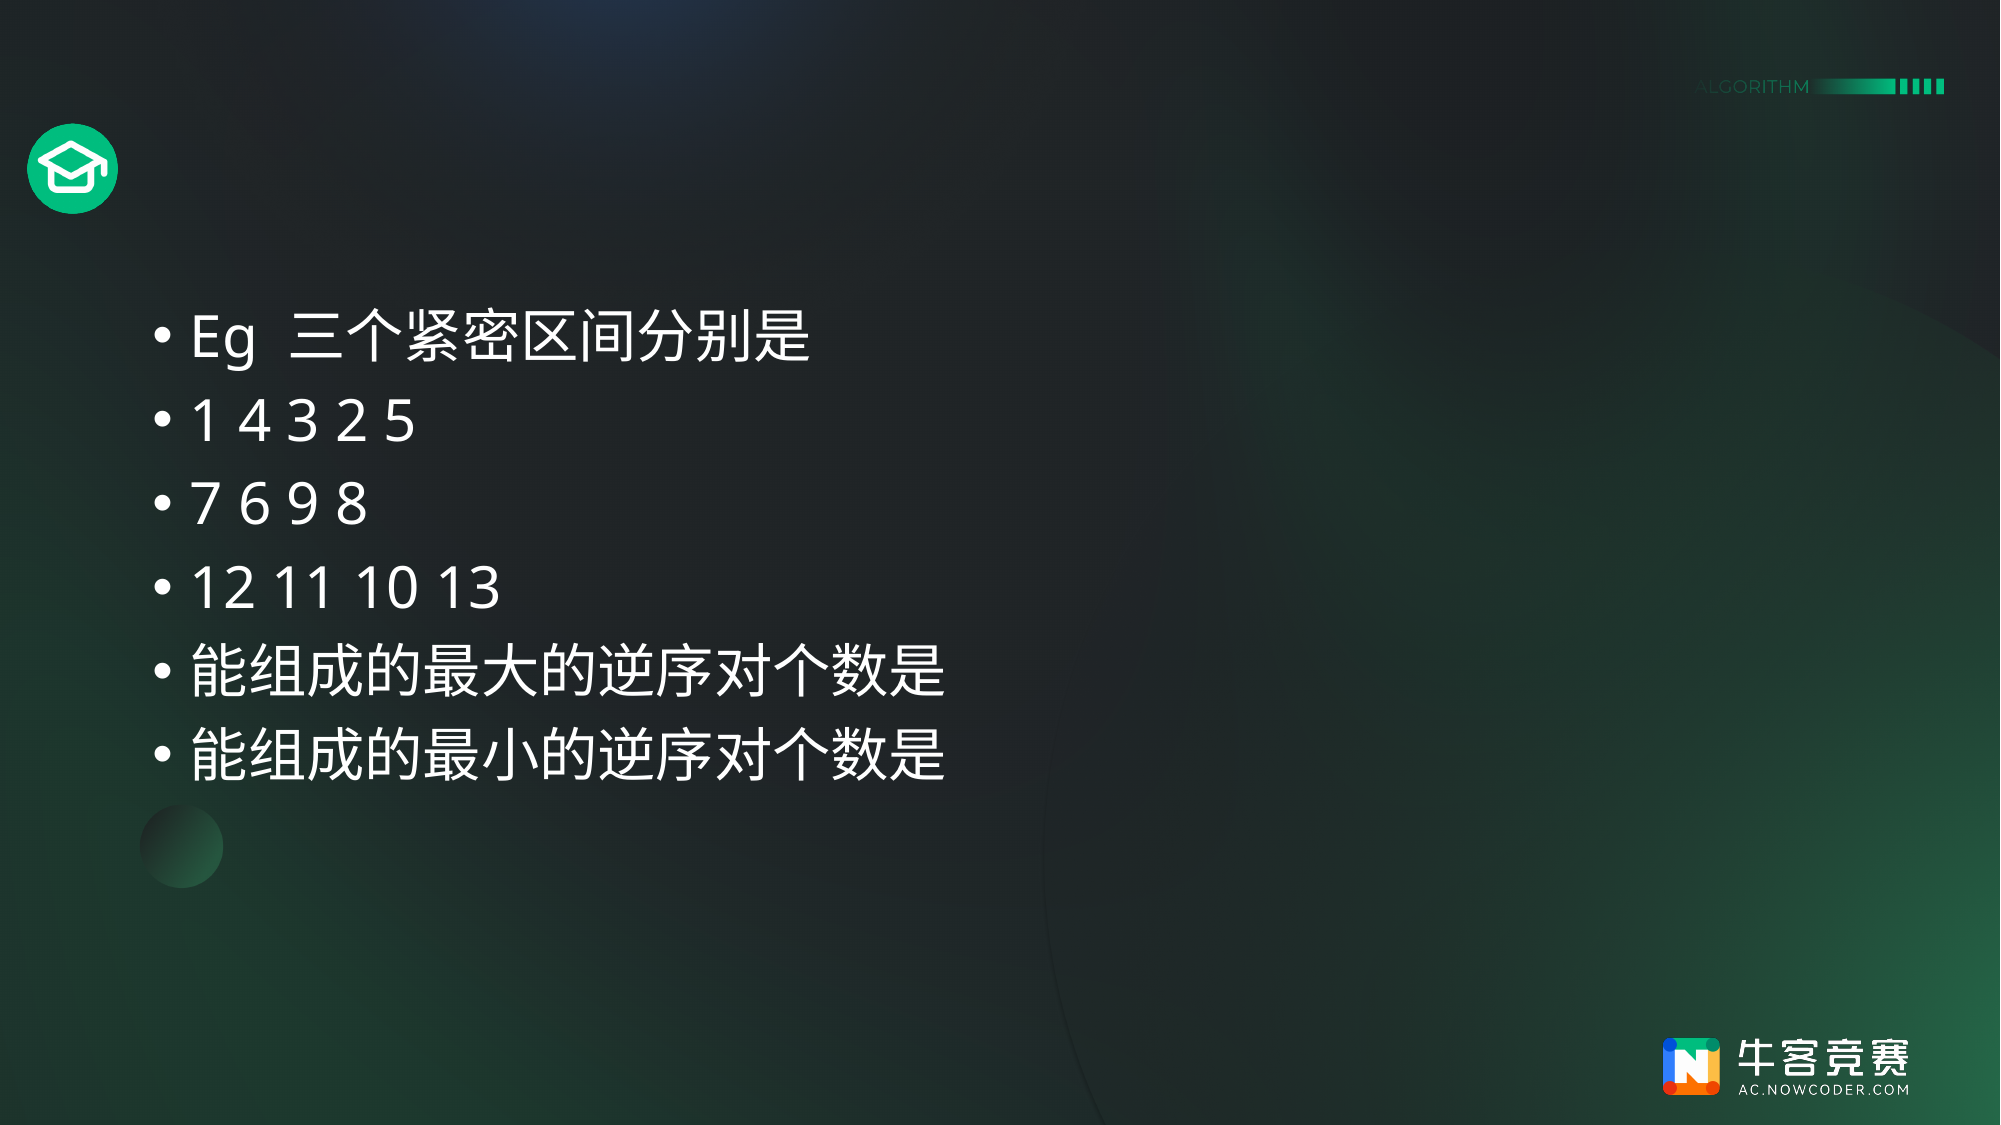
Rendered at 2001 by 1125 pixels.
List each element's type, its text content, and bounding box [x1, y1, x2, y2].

picture [0, 0, 2000, 1125]
list Eg 三个紧密区间分别是 1 4 3 2 5 7 6 9 8 12 11 10 13 能组成的最大的逆序对个数是 能组成的最小的逆序对个数是 [137, 299, 1863, 1014]
